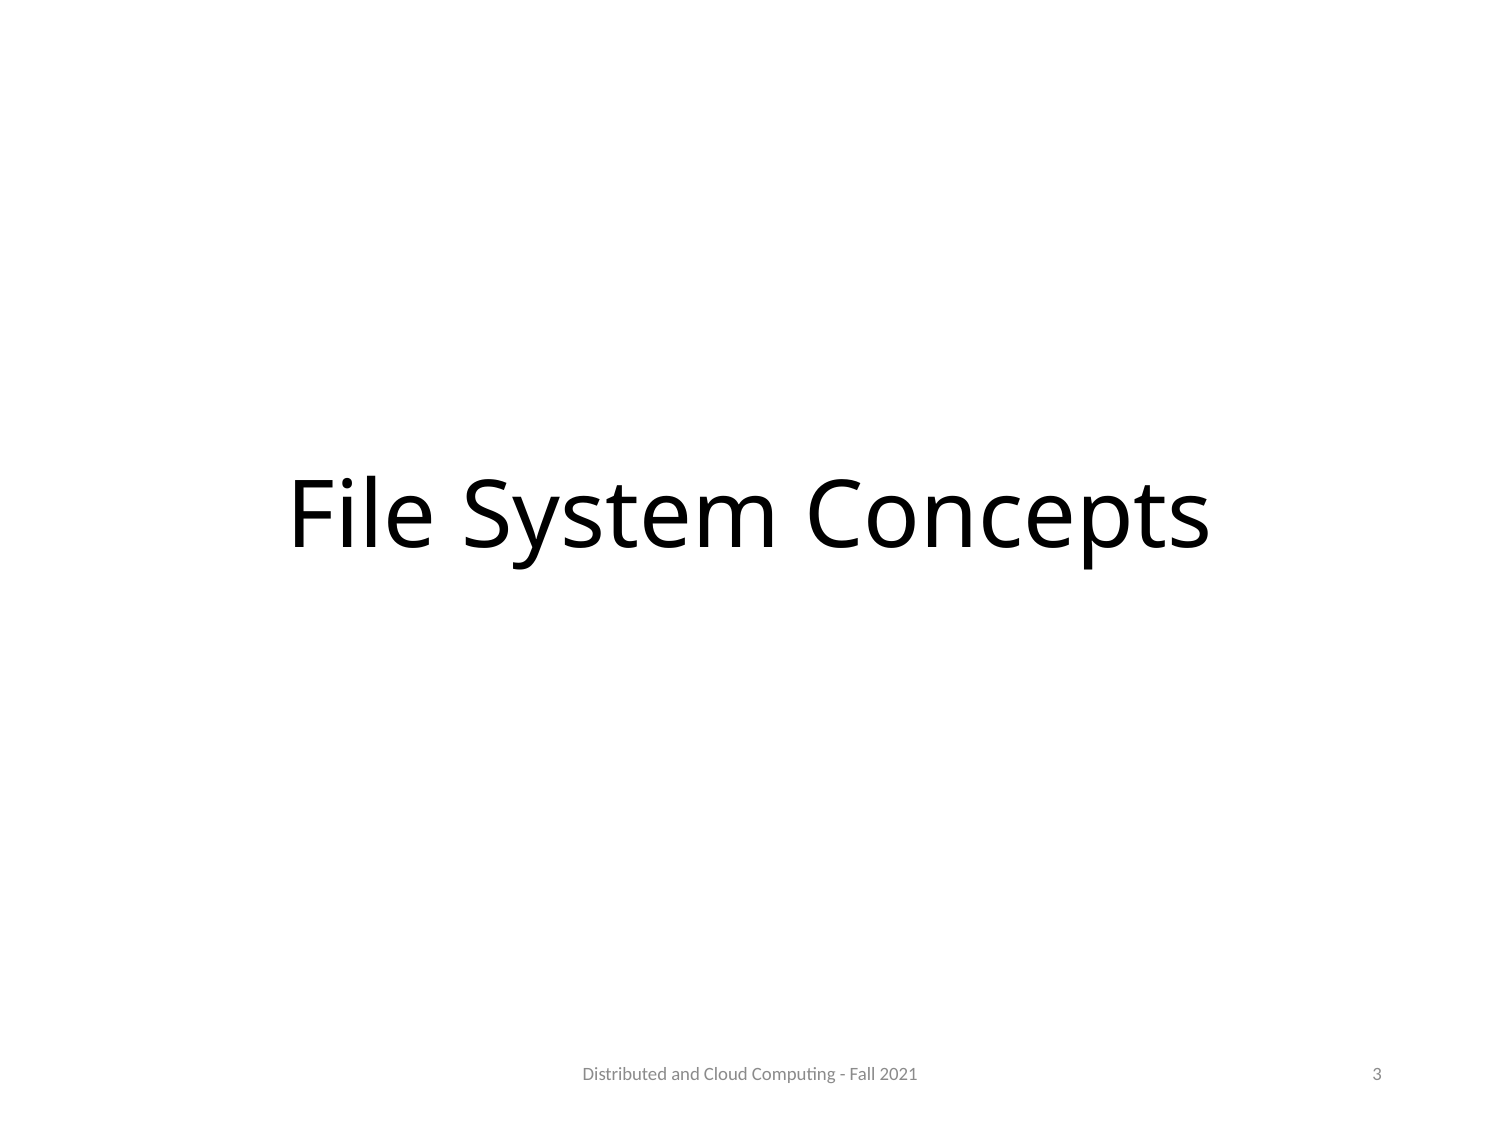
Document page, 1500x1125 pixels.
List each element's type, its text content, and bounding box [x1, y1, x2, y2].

footer Distributed and Cloud Computing - Fall 2021 [496, 1042, 1004, 1103]
title File System Concepts [187, 184, 1313, 576]
slide_number 3 [1059, 1042, 1397, 1103]
